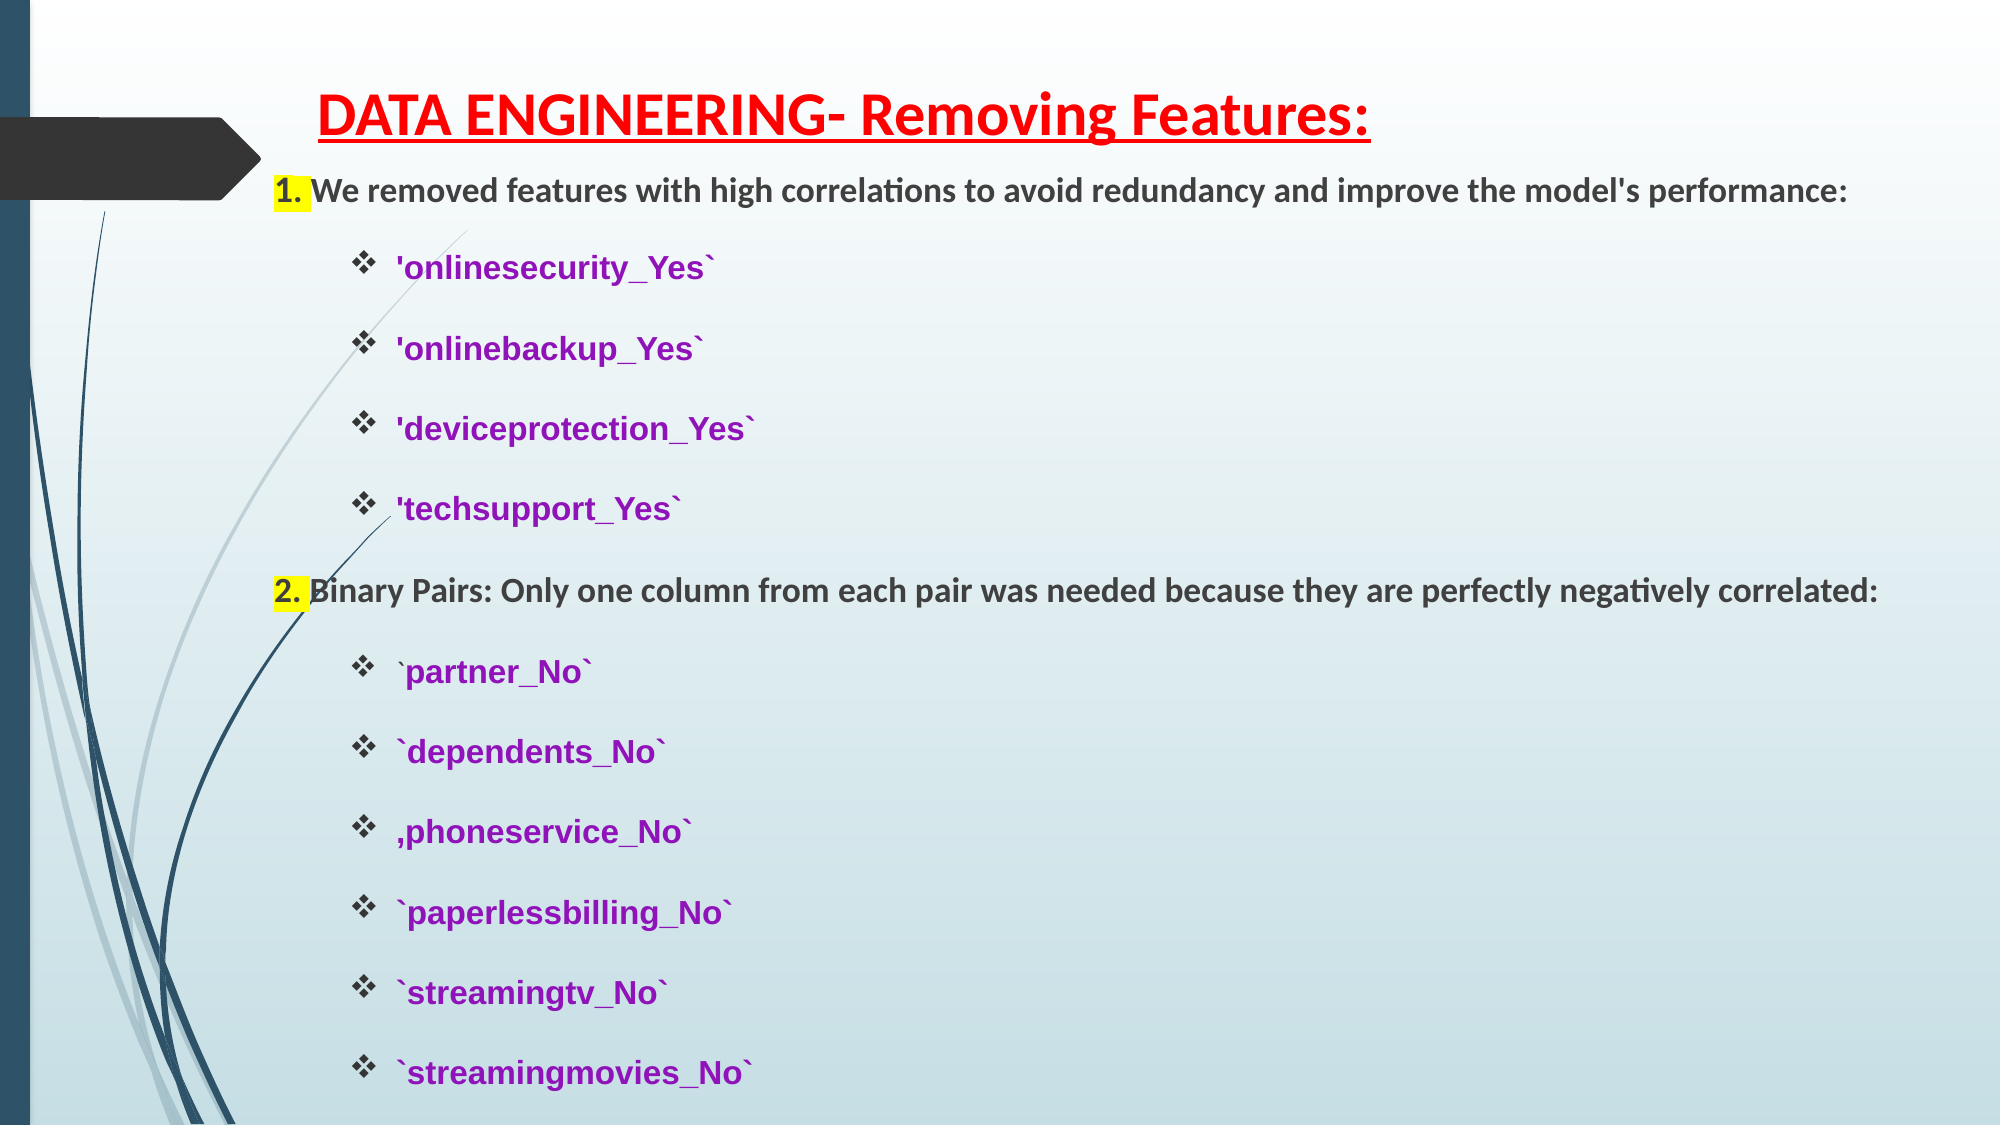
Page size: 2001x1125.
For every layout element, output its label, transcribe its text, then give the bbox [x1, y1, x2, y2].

list 1. We removed features with high correlations to avoid redundancy and improve the model's performance: 'onlinesecurity_Yes` 'onlinebackup_Yes` 'deviceprotection_Yes` 'techsupport_Yes` 2. Binary Pairs: Only one column from each pair was needed because they are perfectly negatively correlated: `partner_No` `dependents_No` ,phoneservice_No` `paperlessbilling_No` `streamingtv_No` `streamingmovies_No` [259, 157, 1967, 1043]
title DATA ENGINEERING- Removing Features: [302, 65, 1887, 157]
